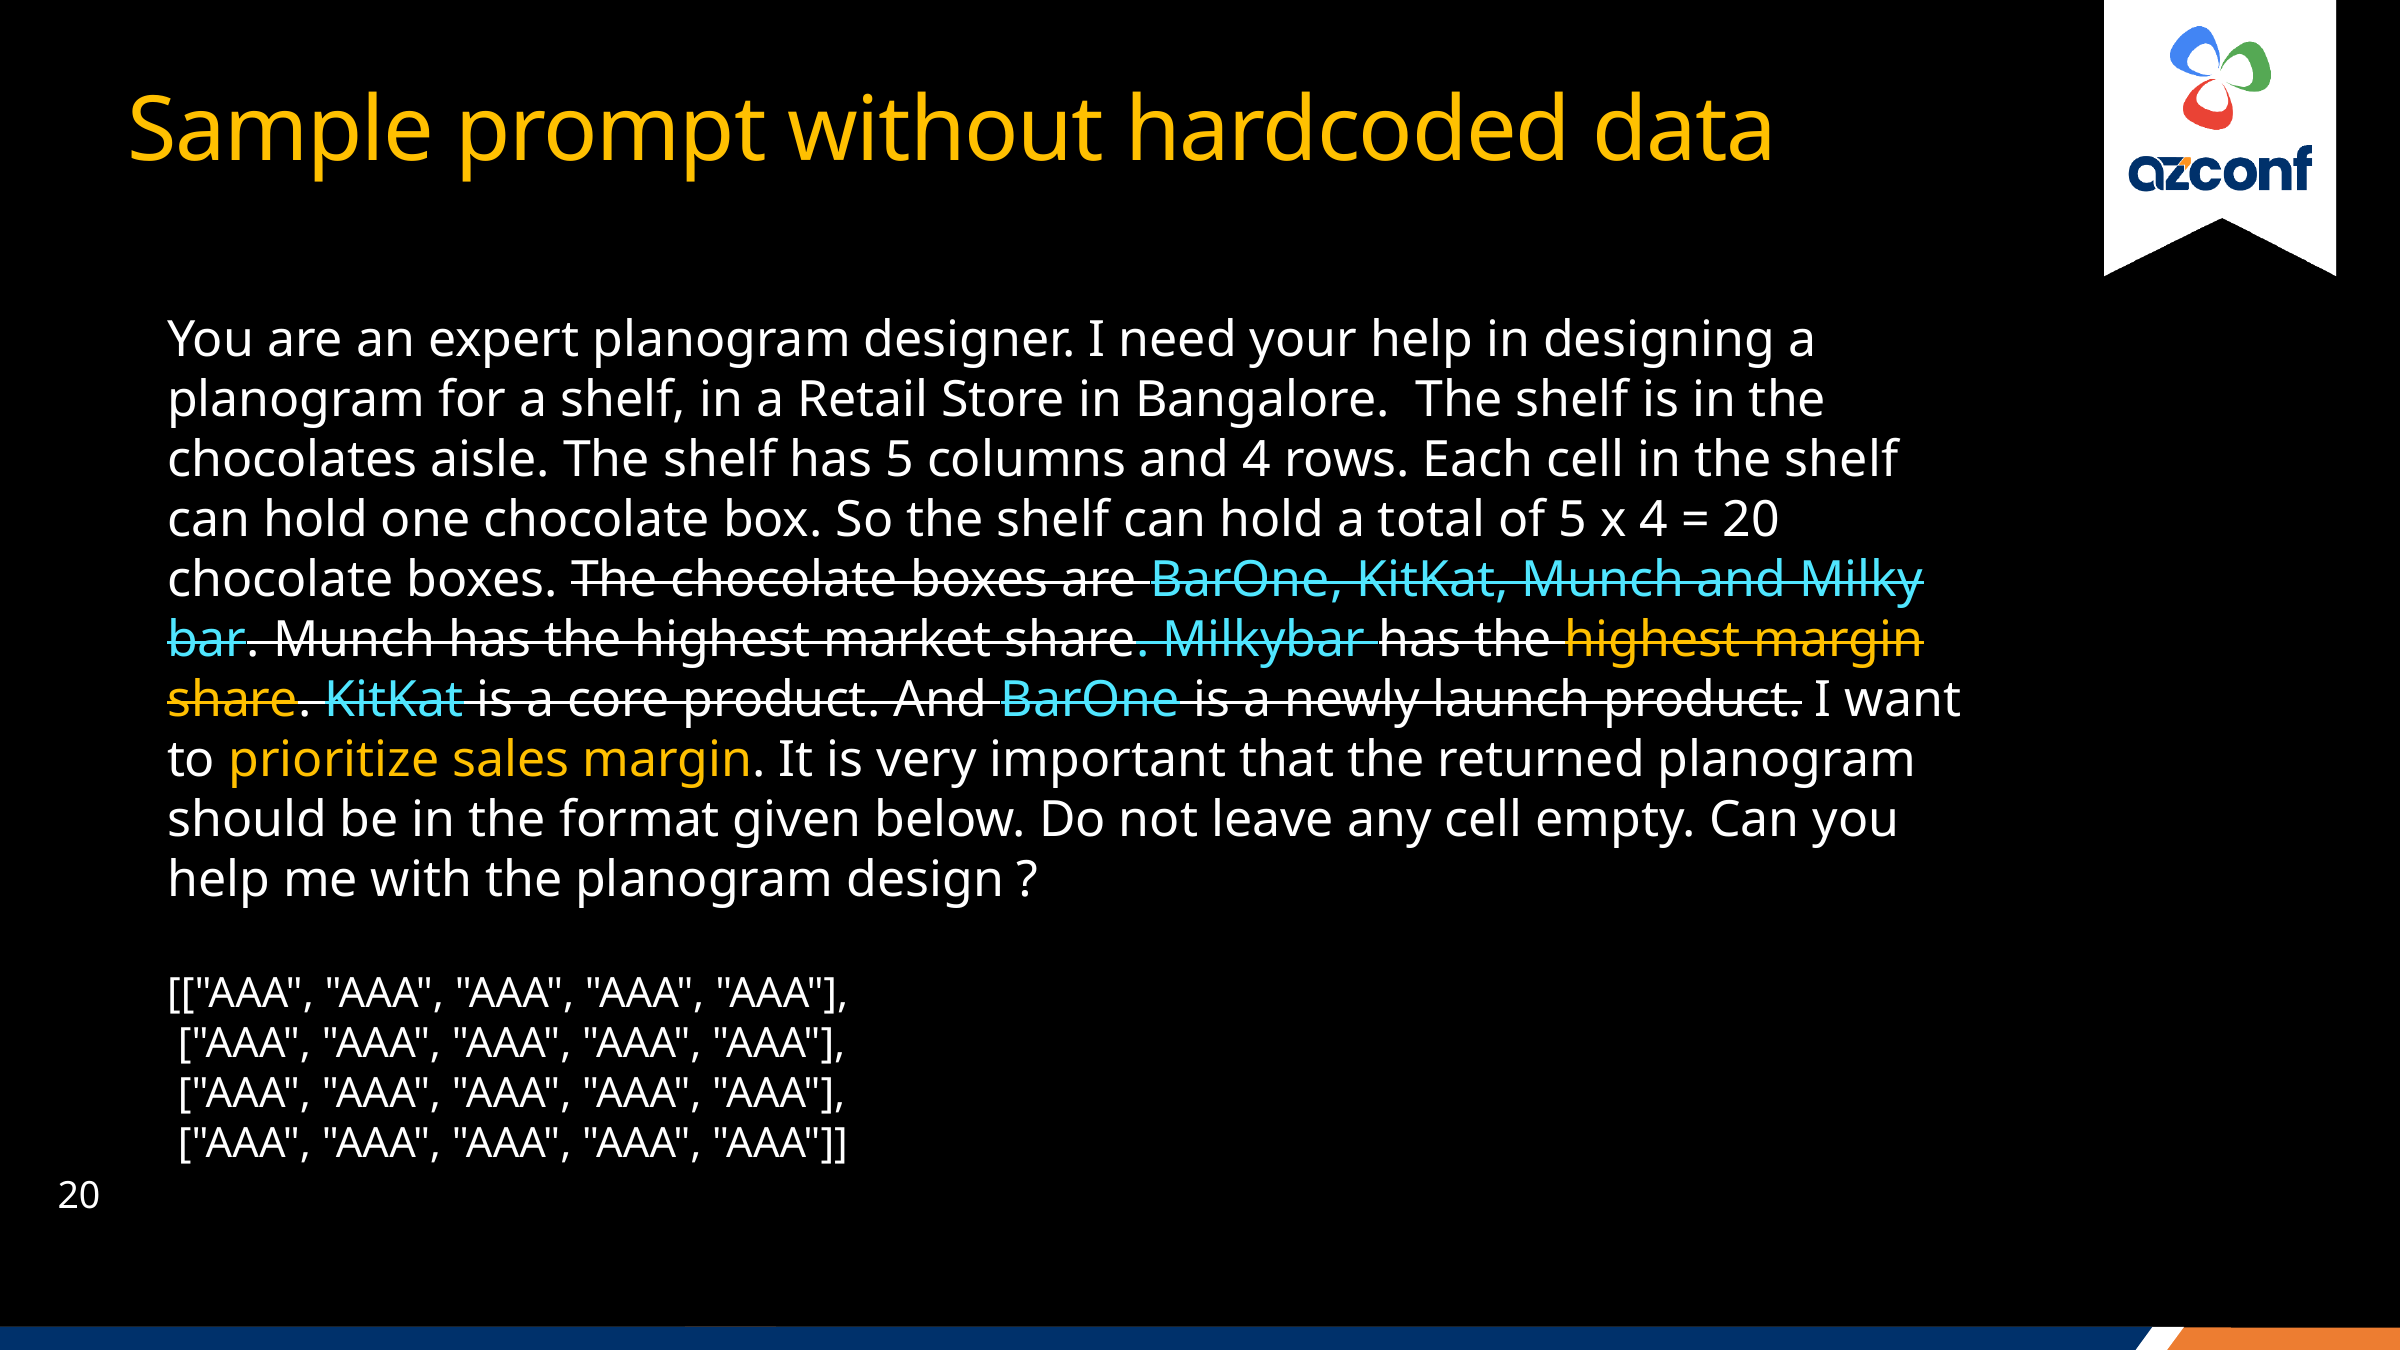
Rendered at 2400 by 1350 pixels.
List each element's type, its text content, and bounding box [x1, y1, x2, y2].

title Sample prompt without hardcoded data [127, 0, 1873, 180]
picture [2095, 0, 2345, 288]
list You are an expert planogram designer. I need your help in designing a planogram for a shelf, in a Retail Store in Bangalore. The shelf is in the chocolates aisle. The shelf has 5 columns and 4 rows. Each cell in the shelf can hold one chocolate box. So the shelf can hold a total of 5 x 4 = 20 chocolate boxes. The chocolate boxes are BarOne, KitKat, Munch and Milky bar. Munch has the highest market share. Milkybar has the highest margin share. KitKat is a core product. And BarOne is a newly launch product. I want to prioritize sales margin. It is very important that the returned planogram should be in the format given below. Do not leave any cell empty. Can you help me with the planogram design ? [["AAA", "AAA", "AAA", "AAA", "AAA"], ["AAA", "AAA", "AAA", "AAA", "AAA"], ["AAA", "AAA", "AAA", "AAA", "AAA"], ["AAA", "AAA", "AAA", "AAA", "AAA"]] [167, 306, 1968, 1175]
